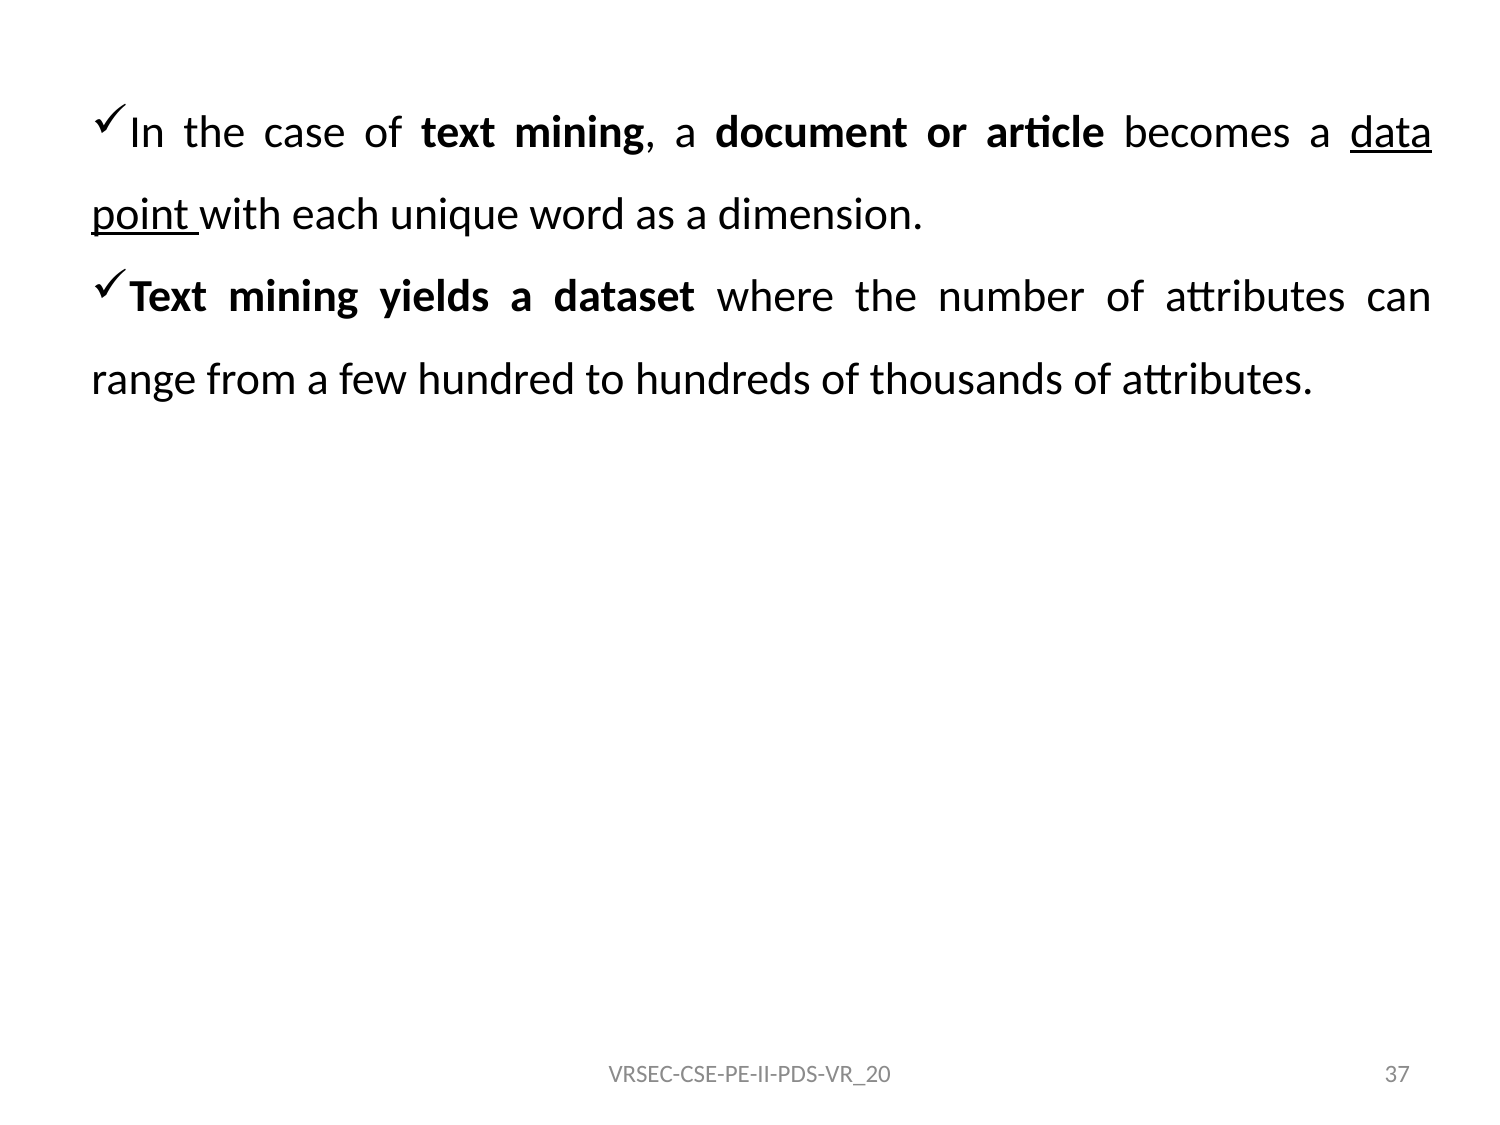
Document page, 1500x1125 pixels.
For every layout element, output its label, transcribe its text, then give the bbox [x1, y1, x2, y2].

slide_number 37 [1074, 1042, 1425, 1103]
text_box In the case of text mining, a document or article becomes a data point with each unique word as a dimension. Text mining yields a dataset where the number of attributes can range from a few hundred to hundreds of thousands of attributes. [76, 66, 1447, 411]
footer VRSEC-CSE-PE-II-PDS-VR_20 [512, 1042, 988, 1103]
